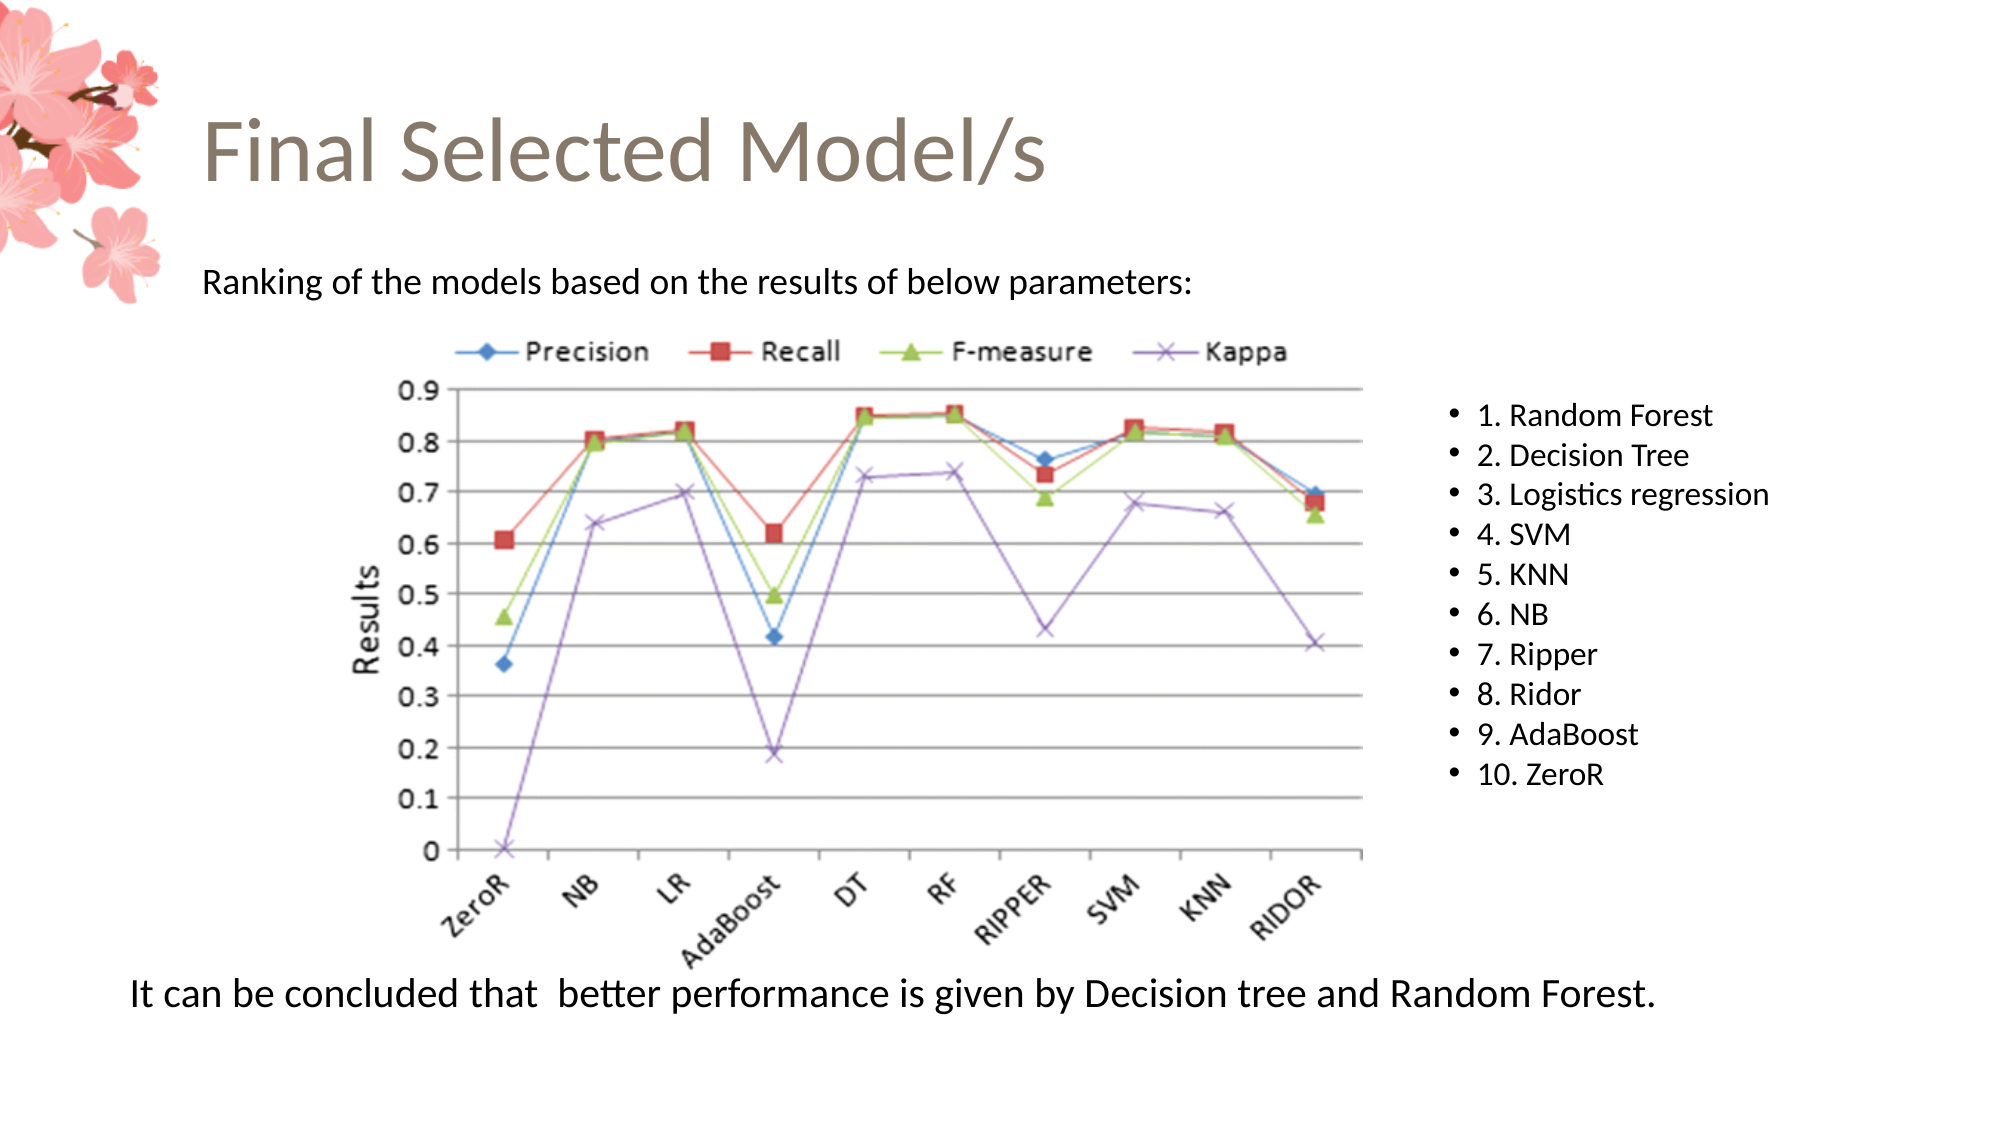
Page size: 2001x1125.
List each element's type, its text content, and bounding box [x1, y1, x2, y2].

picture [0, 0, 197, 328]
title Final Selected Model/s [187, 90, 1813, 213]
text_box 1. Random Forest 2. Decision Tree 3. Logistics regression 4. SVM 5. KNN 6. NB 7. Ripper 8. Ridor 9. AdaBoost 10. ZeroR [1448, 385, 1794, 874]
picture [350, 338, 1363, 971]
text_box Ranking of the models based on the results of below parameters: [187, 250, 1652, 310]
text_box It can be concluded that better performance is given by Decision tree and Random Forest. [114, 958, 1813, 1024]
